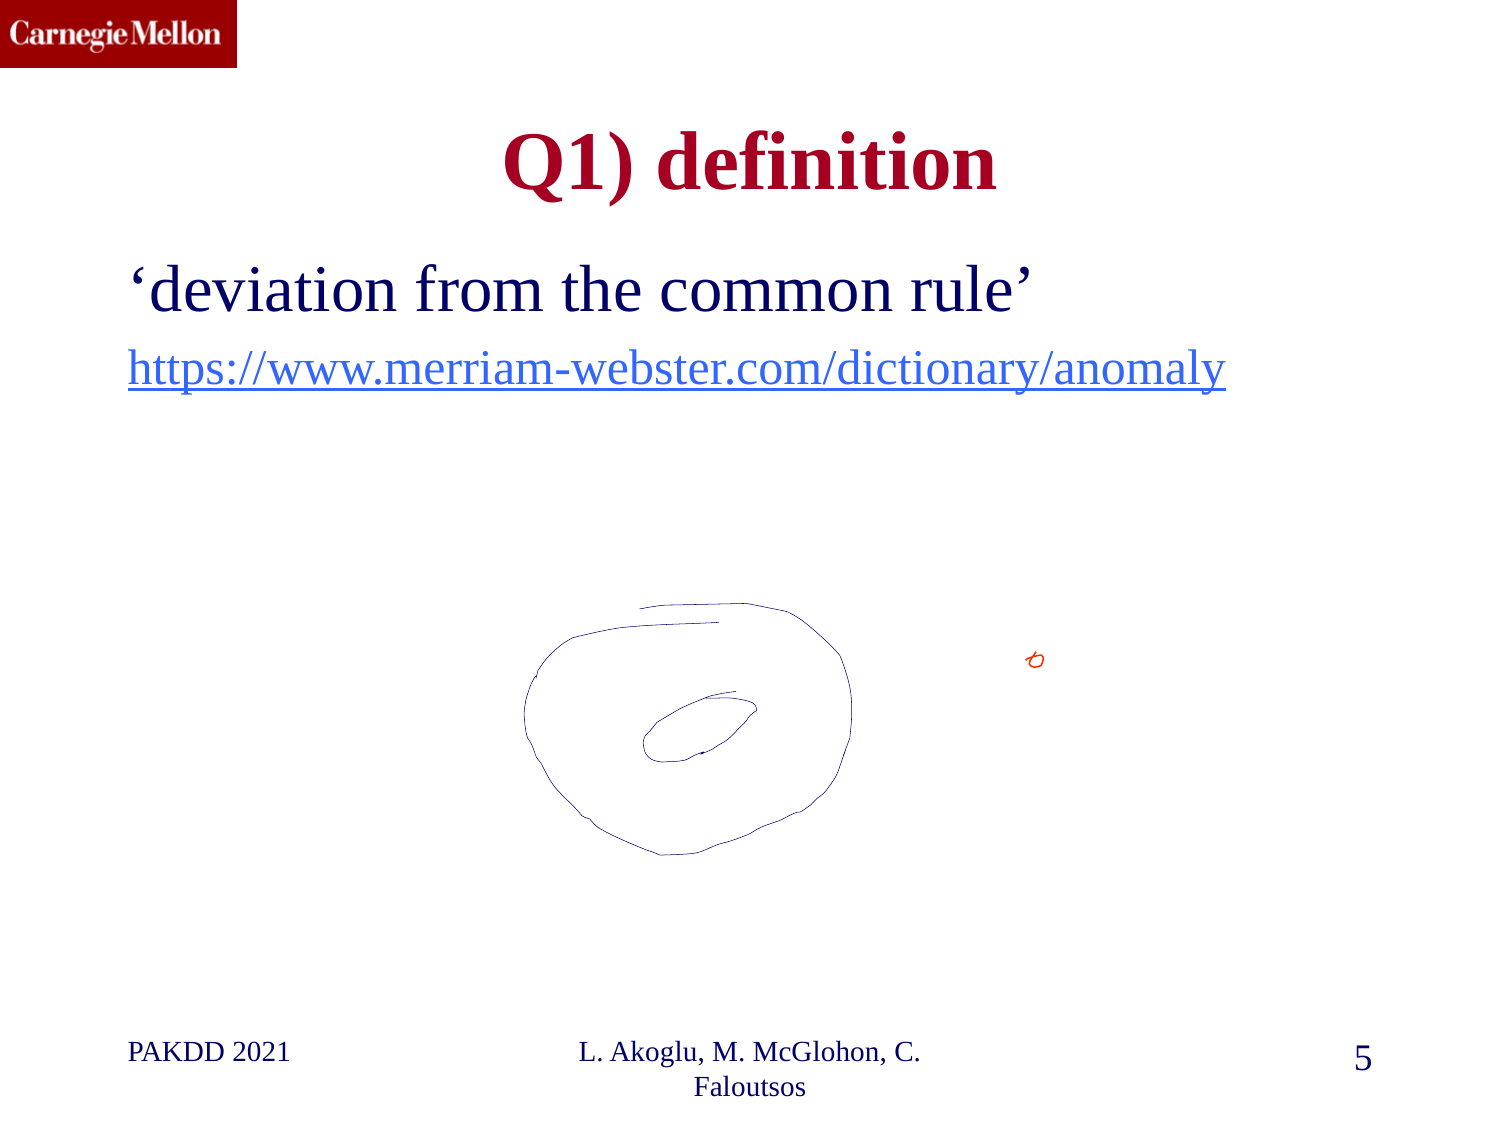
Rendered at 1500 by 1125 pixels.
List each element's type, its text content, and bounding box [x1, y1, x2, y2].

text_box [1025, 651, 1044, 668]
slide_number PAKDD 2021 [112, 1024, 426, 1101]
footer L. Akoglu, M. McGlohon, C. Faloutsos [512, 1024, 988, 1101]
slide_number 5 [1074, 1024, 1388, 1101]
list ‘deviation from the common rule’ https://www.merriam-webster.com/dictionary/anomaly [112, 237, 1388, 1001]
picture [0, 0, 237, 68]
text_box [524, 603, 852, 856]
title Q1) definition [112, 99, 1388, 213]
